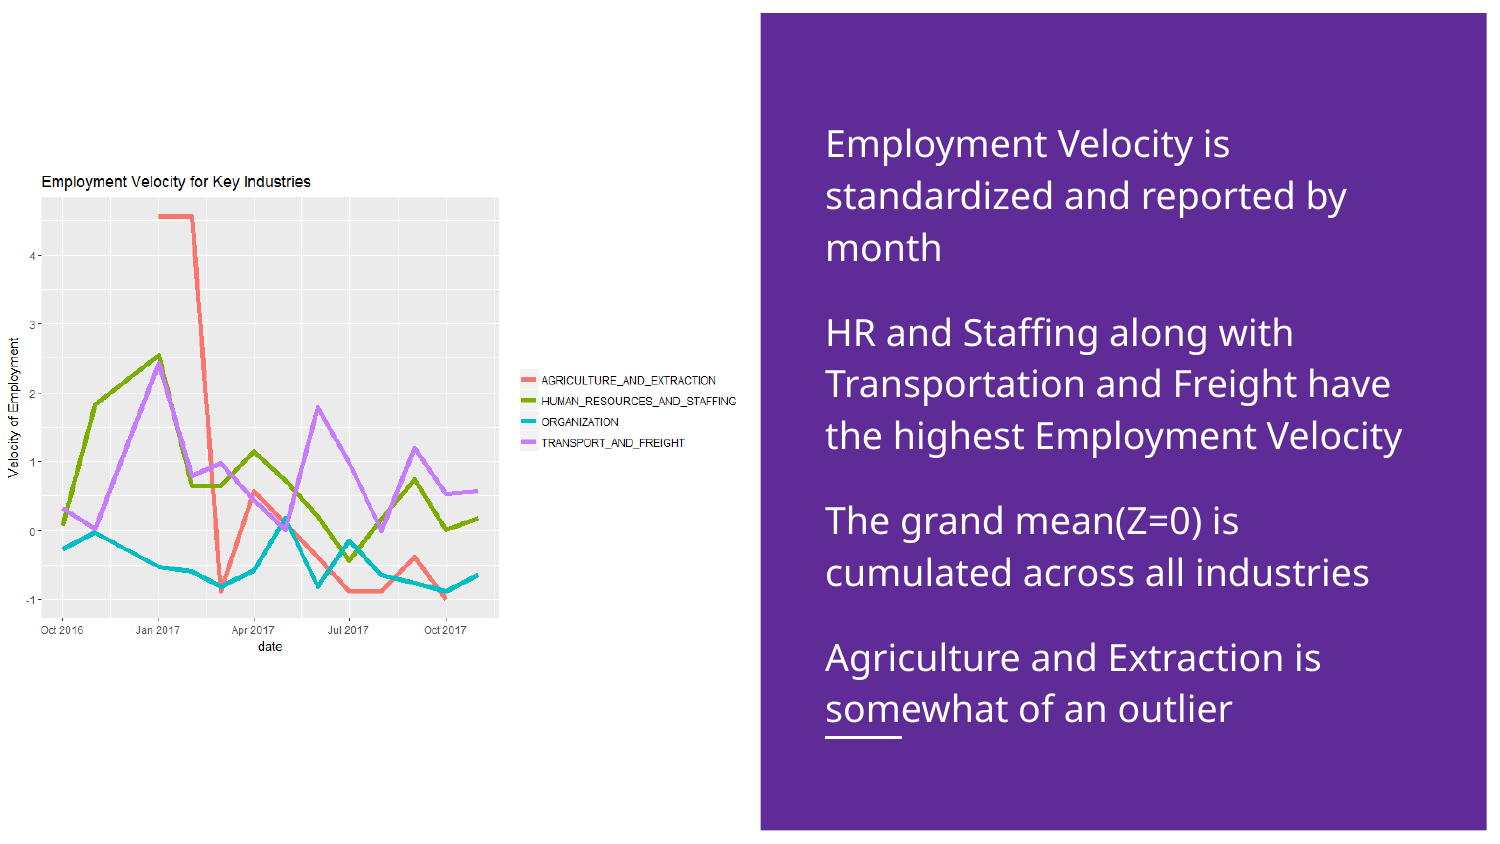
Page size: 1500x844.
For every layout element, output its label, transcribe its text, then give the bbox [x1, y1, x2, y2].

picture [0, 167, 749, 658]
list Employment Velocity is standardized and reported by month HR and Staffing along with Transportation and Freight have the highest Employment Velocity The grand mean(Z=0) is cumulated across all industries Agriculture and Extraction is somewhat of an outlier [810, 118, 1440, 725]
